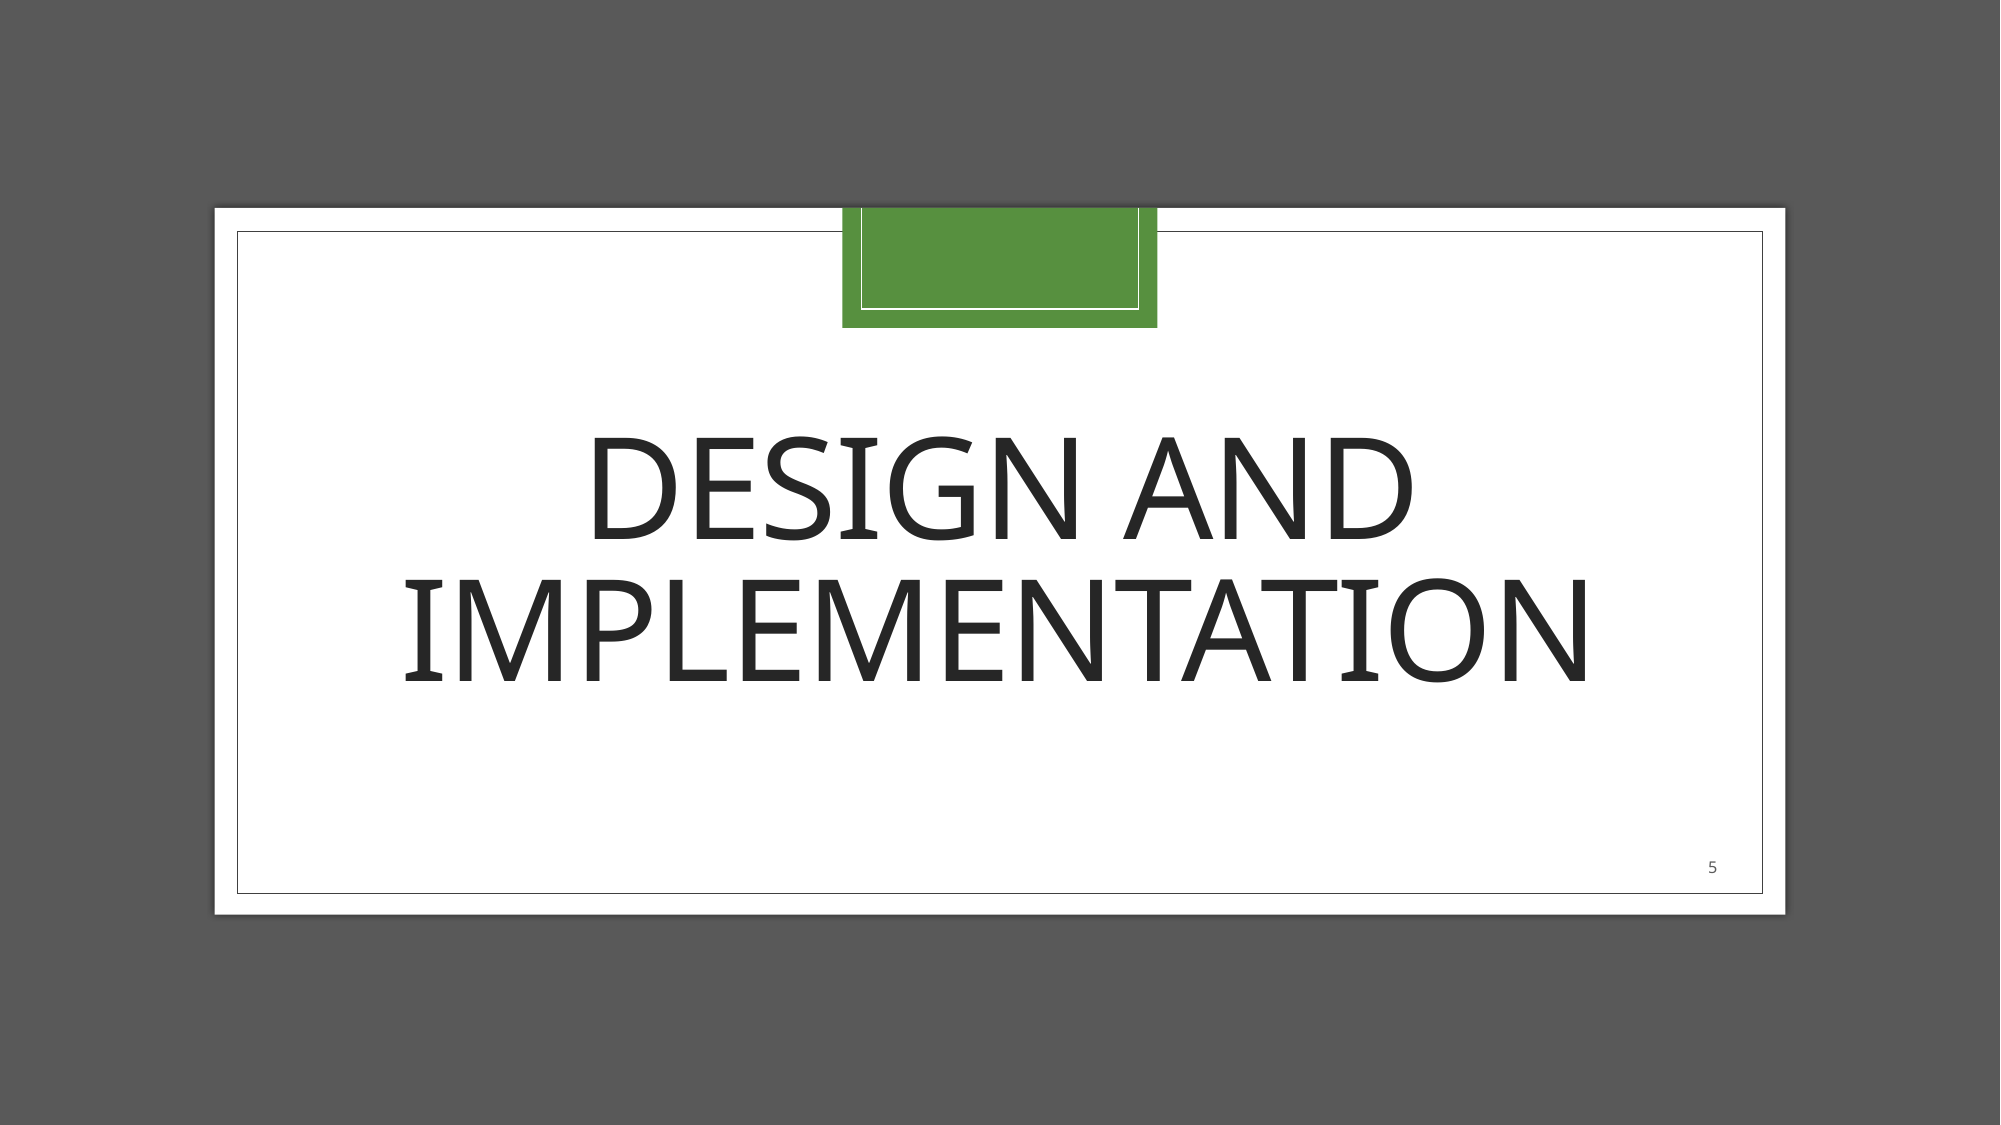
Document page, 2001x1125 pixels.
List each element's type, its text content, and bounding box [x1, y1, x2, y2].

slide_number 5 [1411, 849, 1733, 887]
title Design and Implementation [267, 368, 1733, 769]
